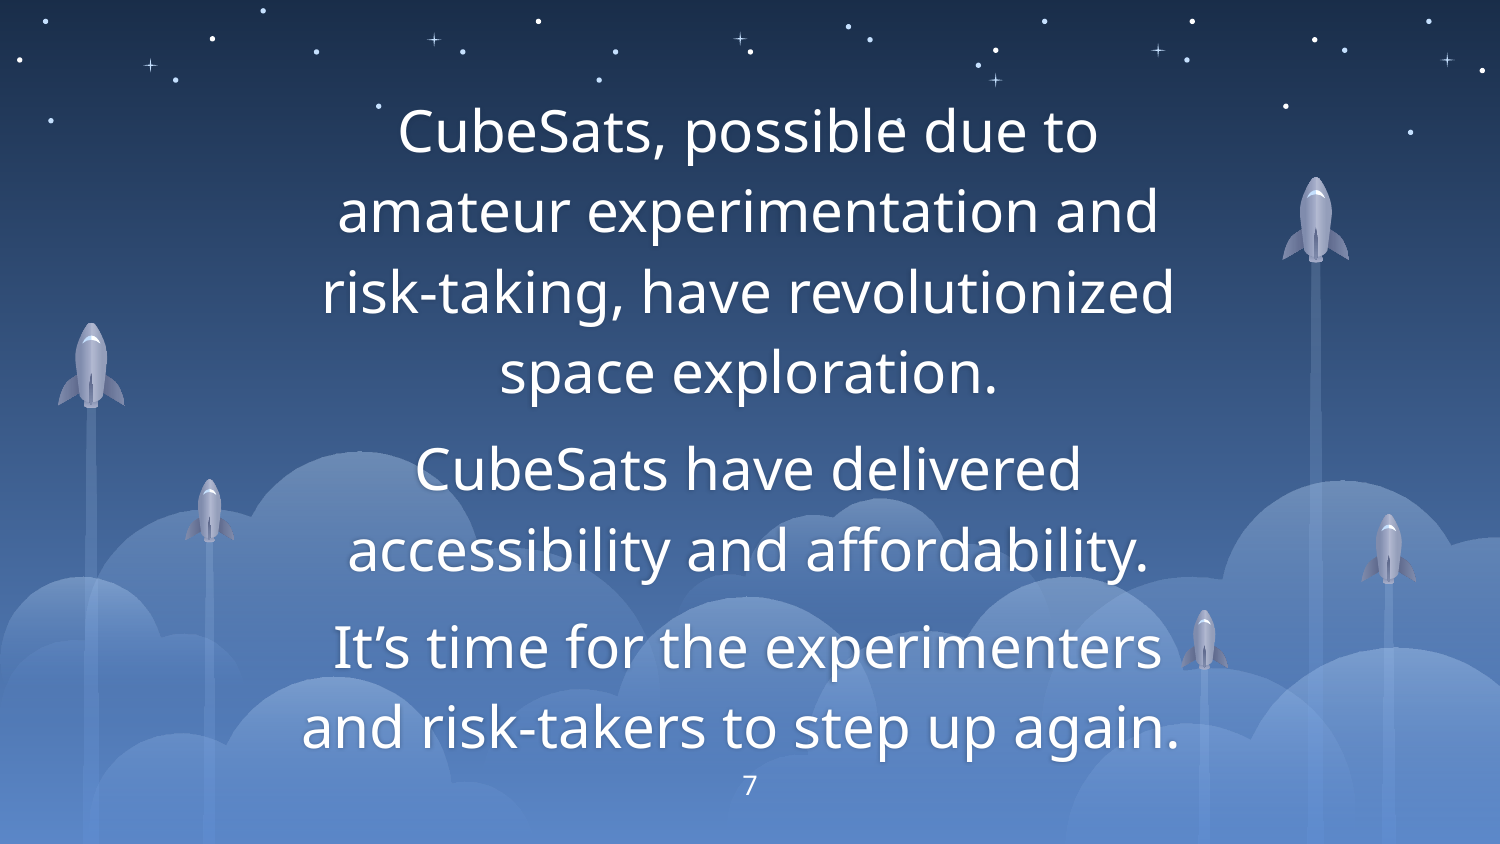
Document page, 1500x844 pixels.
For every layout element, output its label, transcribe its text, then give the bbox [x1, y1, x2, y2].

slide_number 7 [705, 754, 795, 819]
list CubeSats, possible due to amateur experimentation and risk-taking, have revolutionized space exploration. CubeSats have delivered accessibility and affordability. It’s time for the experimenters and risk-takers to step up again. [274, 354, 1223, 490]
